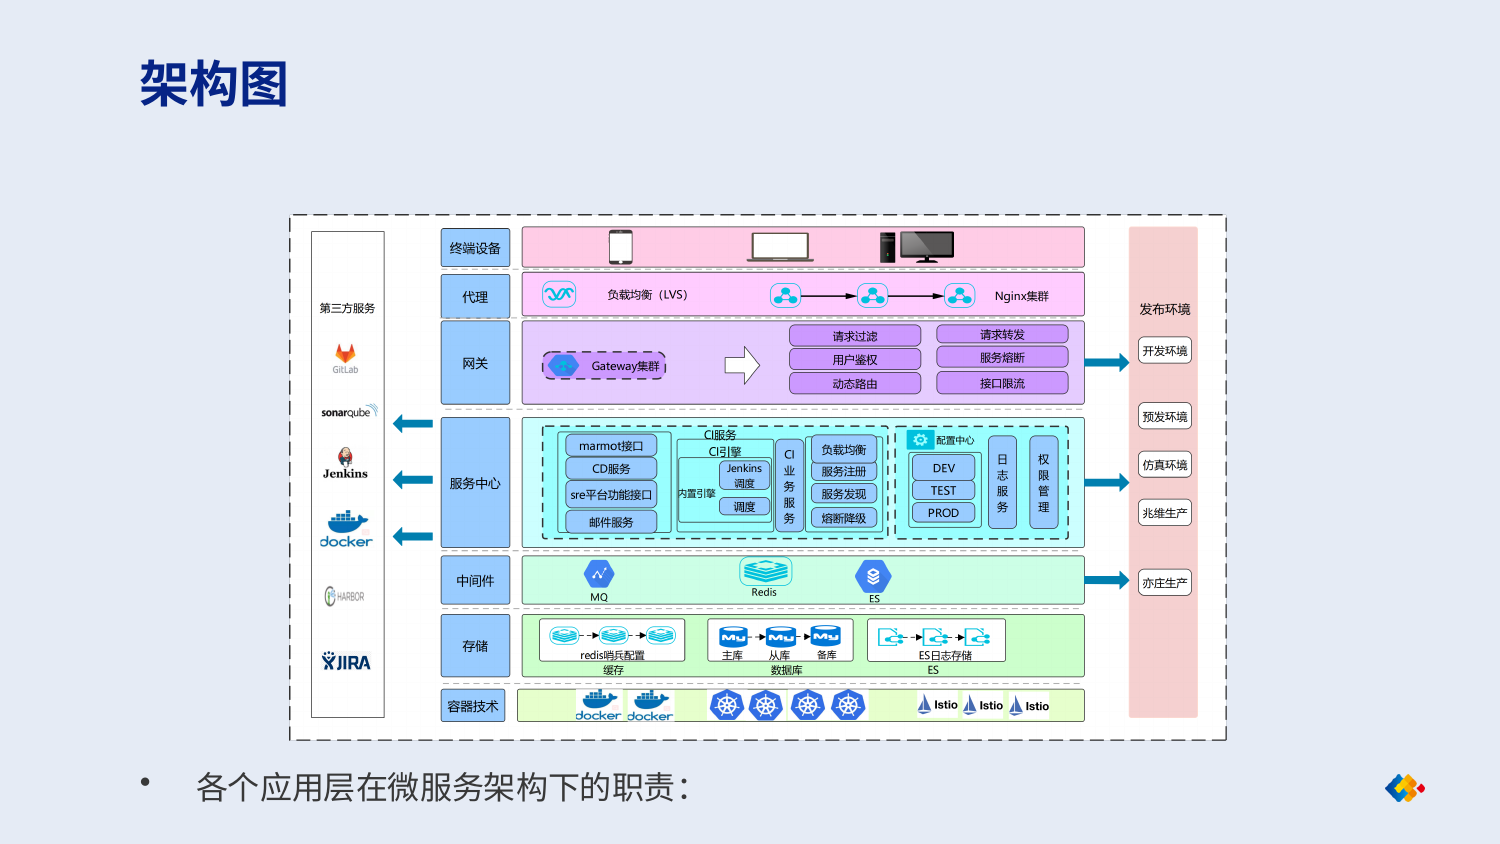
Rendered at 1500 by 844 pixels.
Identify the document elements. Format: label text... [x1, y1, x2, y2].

text_box 架构图 [125, 37, 1406, 128]
picture [1391, 774, 1425, 802]
picture [289, 213, 1227, 741]
text_box 各个应用层在微服务架构下的职责： [125, 740, 1391, 821]
